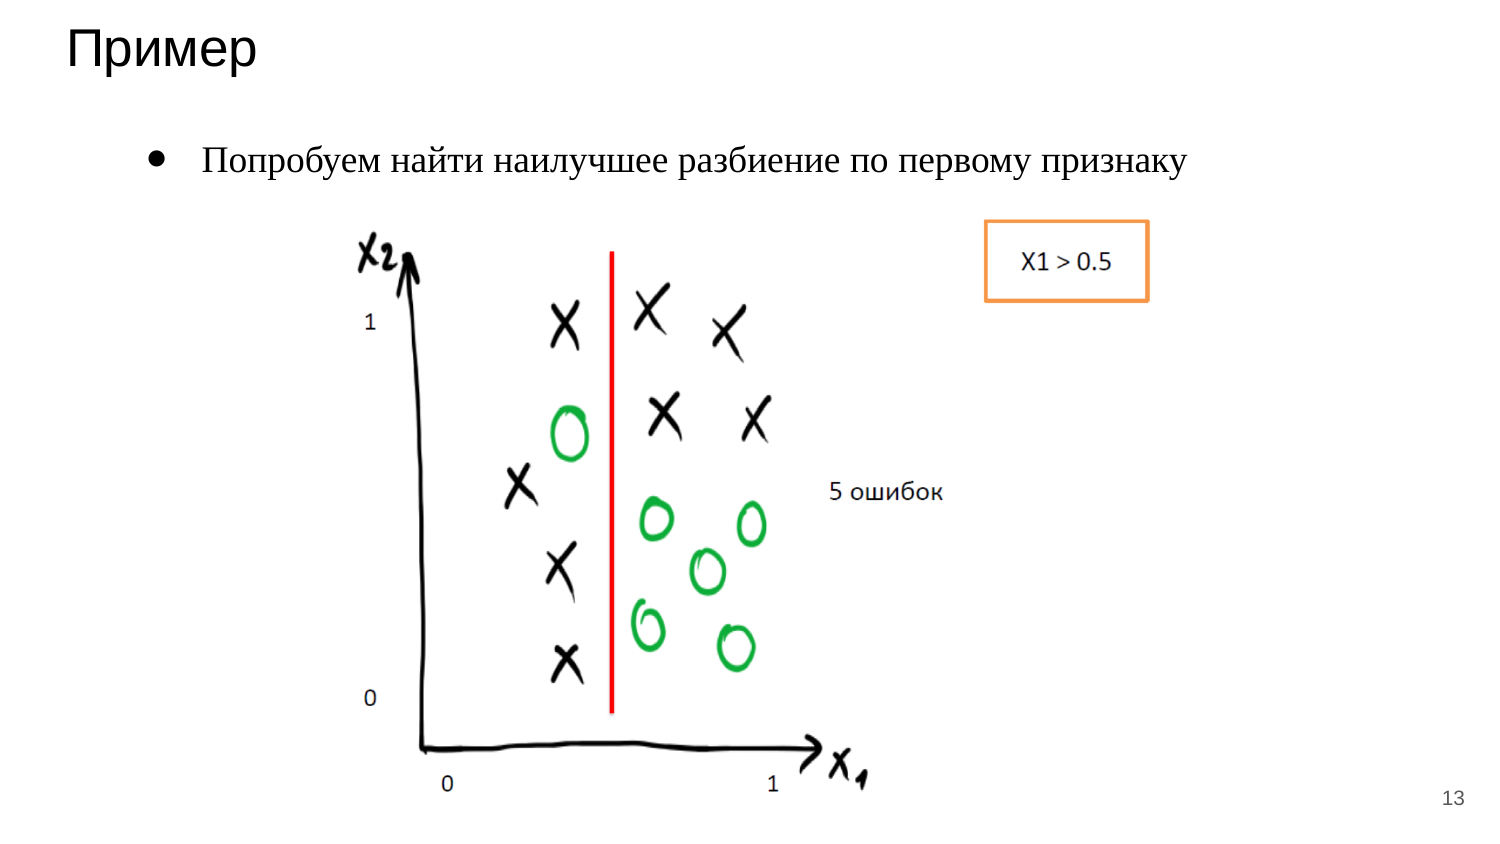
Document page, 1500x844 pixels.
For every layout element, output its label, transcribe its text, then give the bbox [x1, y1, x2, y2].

picture [340, 215, 1160, 795]
text_box [434, 109, 1146, 193]
slide_number ‹#› [1389, 764, 1480, 830]
text_box Попробуем найти наилучшее разбиение по первому признаку [111, 119, 434, 190]
title Пример [51, 0, 1449, 92]
text_box Попробуем найти наилучшее разбиение по первому признаку [1146, 119, 1449, 190]
